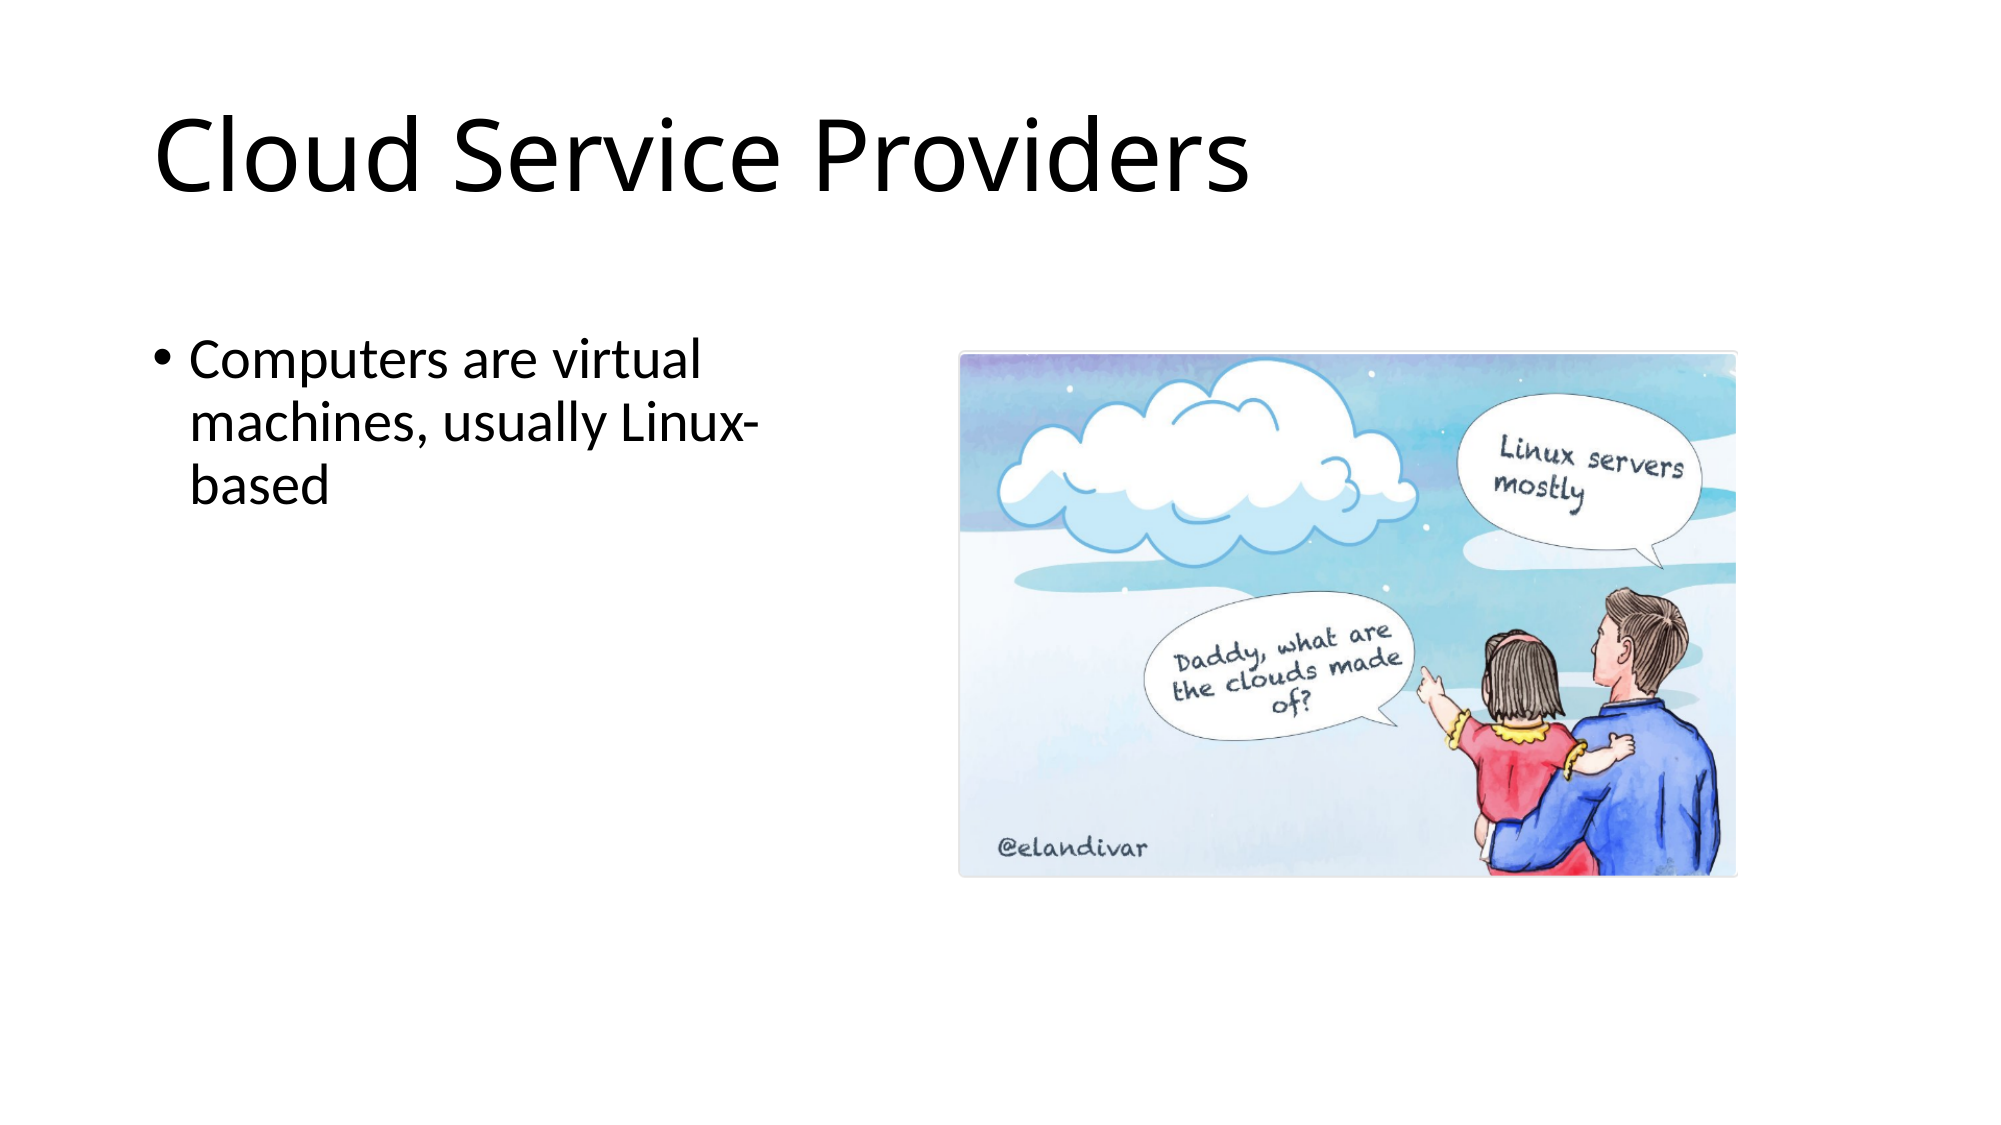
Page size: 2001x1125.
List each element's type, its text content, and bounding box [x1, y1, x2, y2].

title Cloud Service Providers [137, 50, 1863, 268]
picture [956, 350, 1738, 884]
list Computers are virtual machines, usually Linux-based [137, 320, 832, 967]
